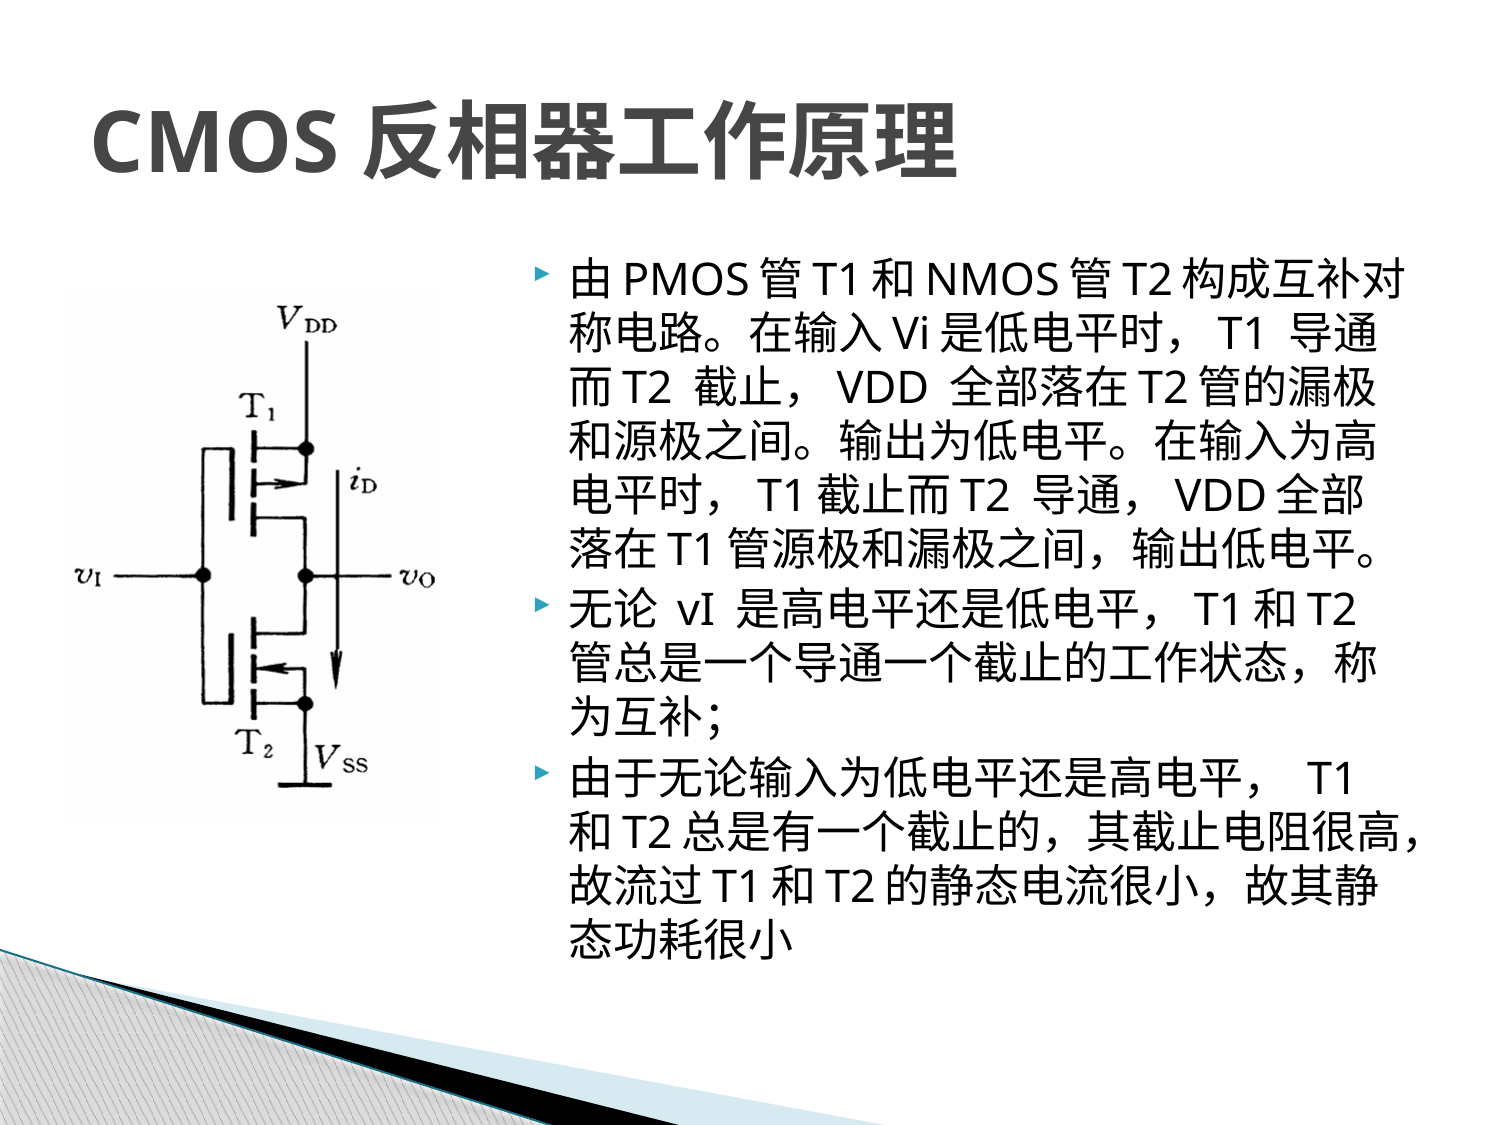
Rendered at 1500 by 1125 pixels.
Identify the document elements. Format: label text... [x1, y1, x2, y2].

picture [64, 291, 444, 825]
list 由PMOS管T1和NMOS管T2构成互补对称电路。在输入Vi是低电平时，T1 导通而T2 截止，VDD 全部落在T2管的漏极和源极之间。输出为低电平。在输入为高电平时，T1截止而T2 导通，VDD全部落在T1管源极和漏极之间，输出低电平。 无论 vI 是高电平还是低电平，T1和T2管总是一个导通一个截止的工作状态，称为互补； 由于无论输入为低电平还是高电平， T1和T2总是有一个截止的，其截止电阻很高，故流过T1和T2的静态电流很小，故其静态功耗很小 [501, 243, 1425, 986]
title CMOS反相器工作原理 [75, 45, 1425, 233]
